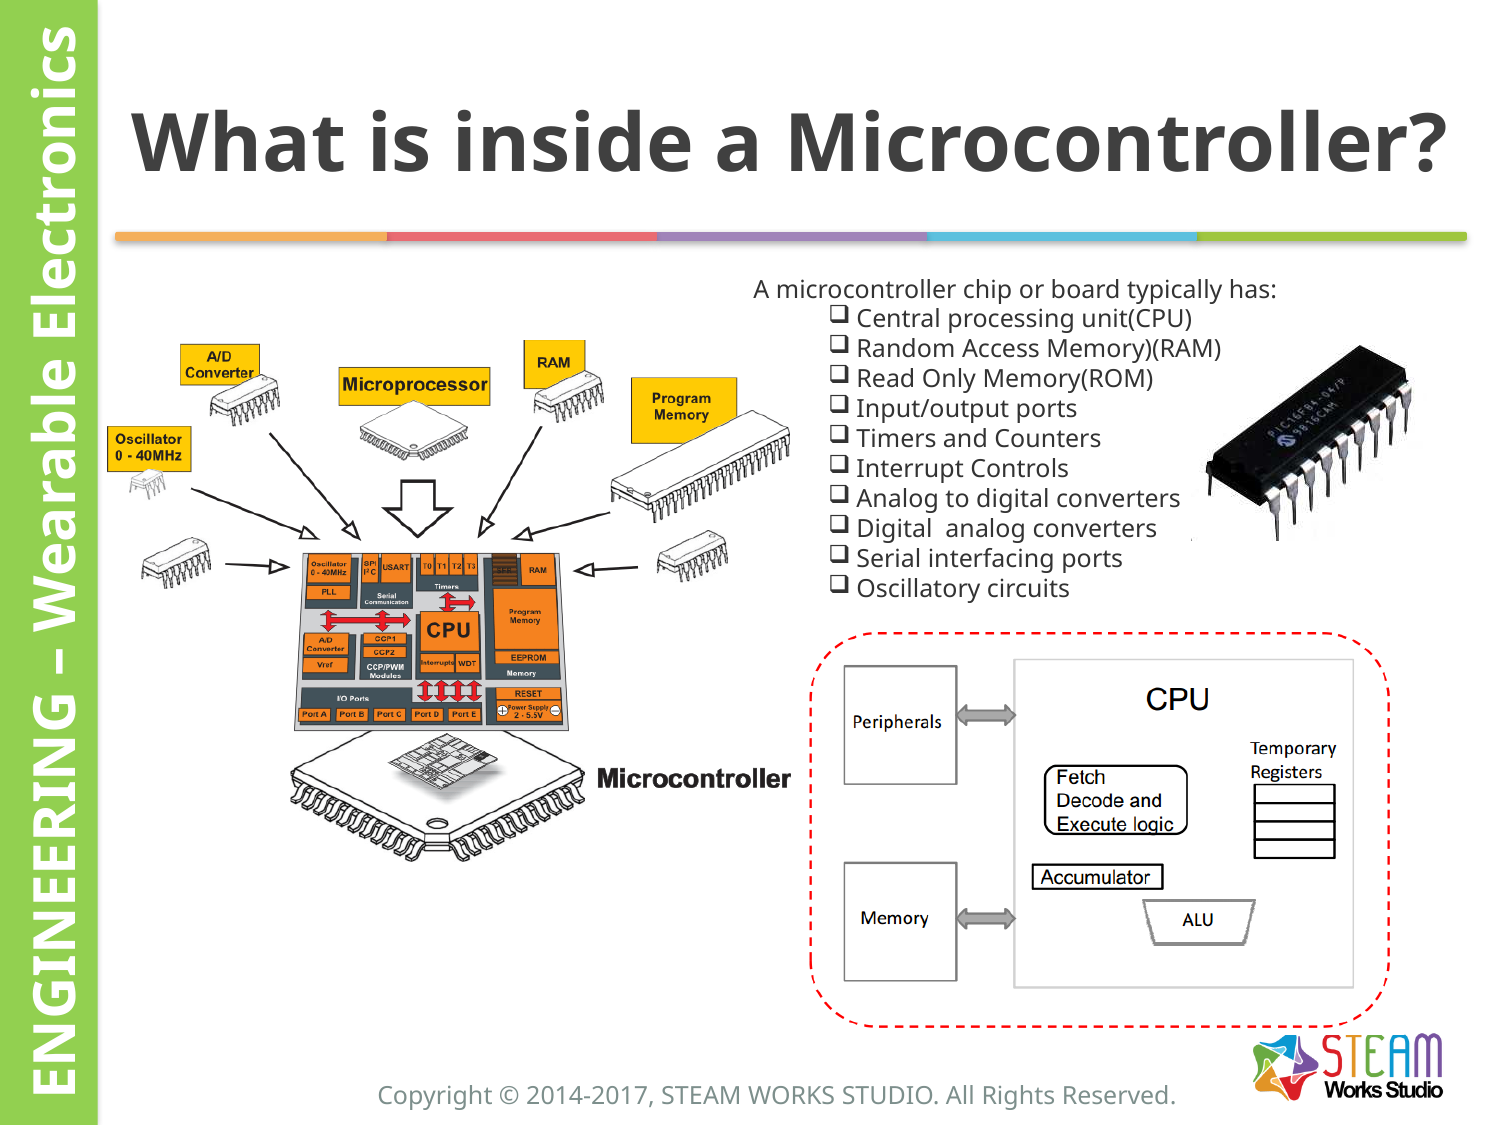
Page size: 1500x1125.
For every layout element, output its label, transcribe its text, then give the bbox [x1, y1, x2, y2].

text_box A microcontroller chip or board typically has: Central processing unit(CPU) Random Access Memory)(RAM) Read Only Memory(ROM) Input/output ports Timers and Counters Interrupt Controls Analog to digital converters Digital analog converters Serial interfacing ports Oscillatory circuits [738, 265, 1489, 610]
title What is inside a Microcontroller? [116, 45, 1466, 234]
picture [107, 340, 1445, 1103]
picture [1190, 328, 1427, 541]
